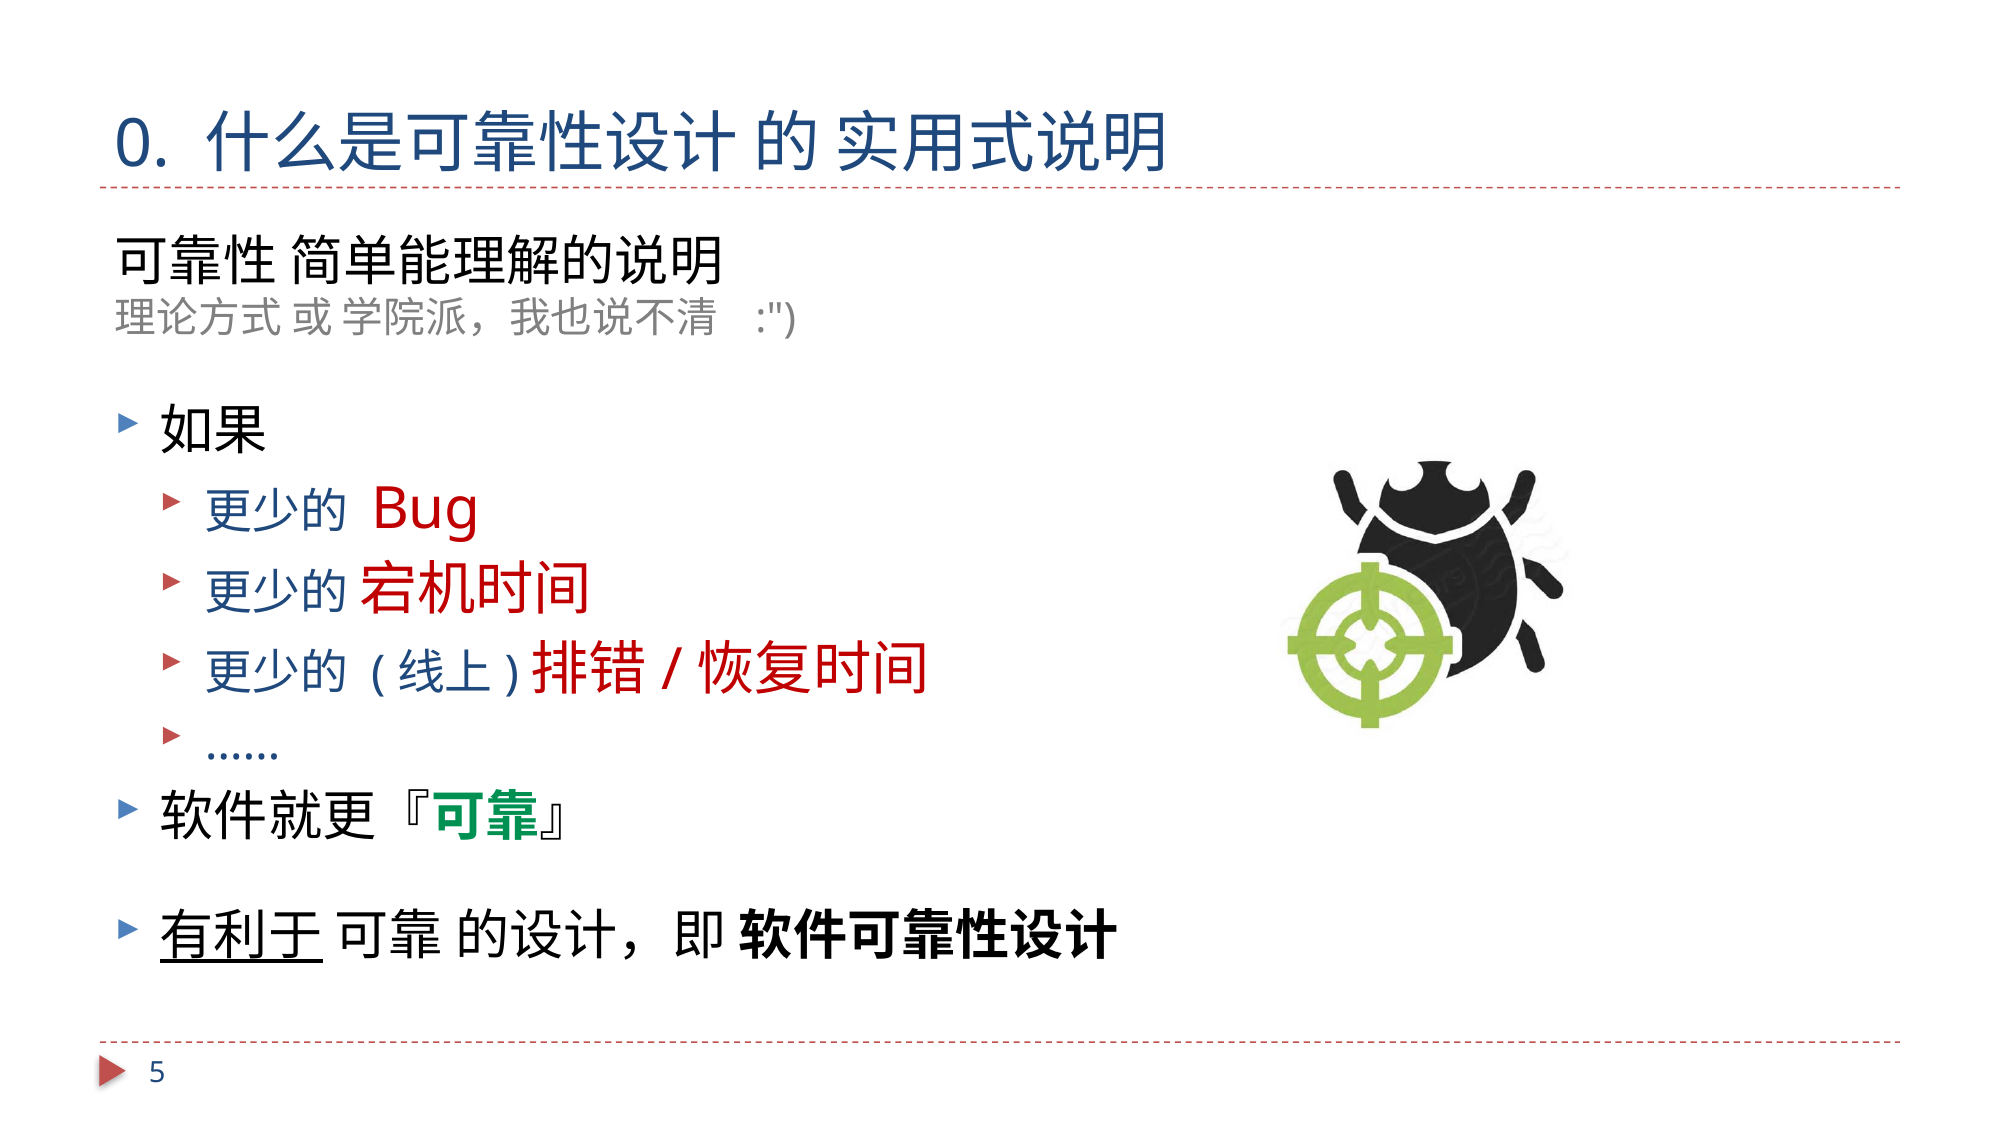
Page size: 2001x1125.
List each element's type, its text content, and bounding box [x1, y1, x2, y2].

slide_number 5 [133, 1042, 568, 1103]
list 可靠性 简单能理解的说明 理论方式 或 学院派，我也说不清 :") 如果 更少的 Bug 更少的 宕机时间 更少的 (线上)排错/恢复时间 …… 软件就更『可靠』 有利于 可靠 的设计，即 软件可靠性设计 [99, 218, 1900, 1029]
title 0. 什么是可靠性设计 的 实用式说明 [99, 24, 1900, 188]
picture [1277, 442, 1572, 737]
